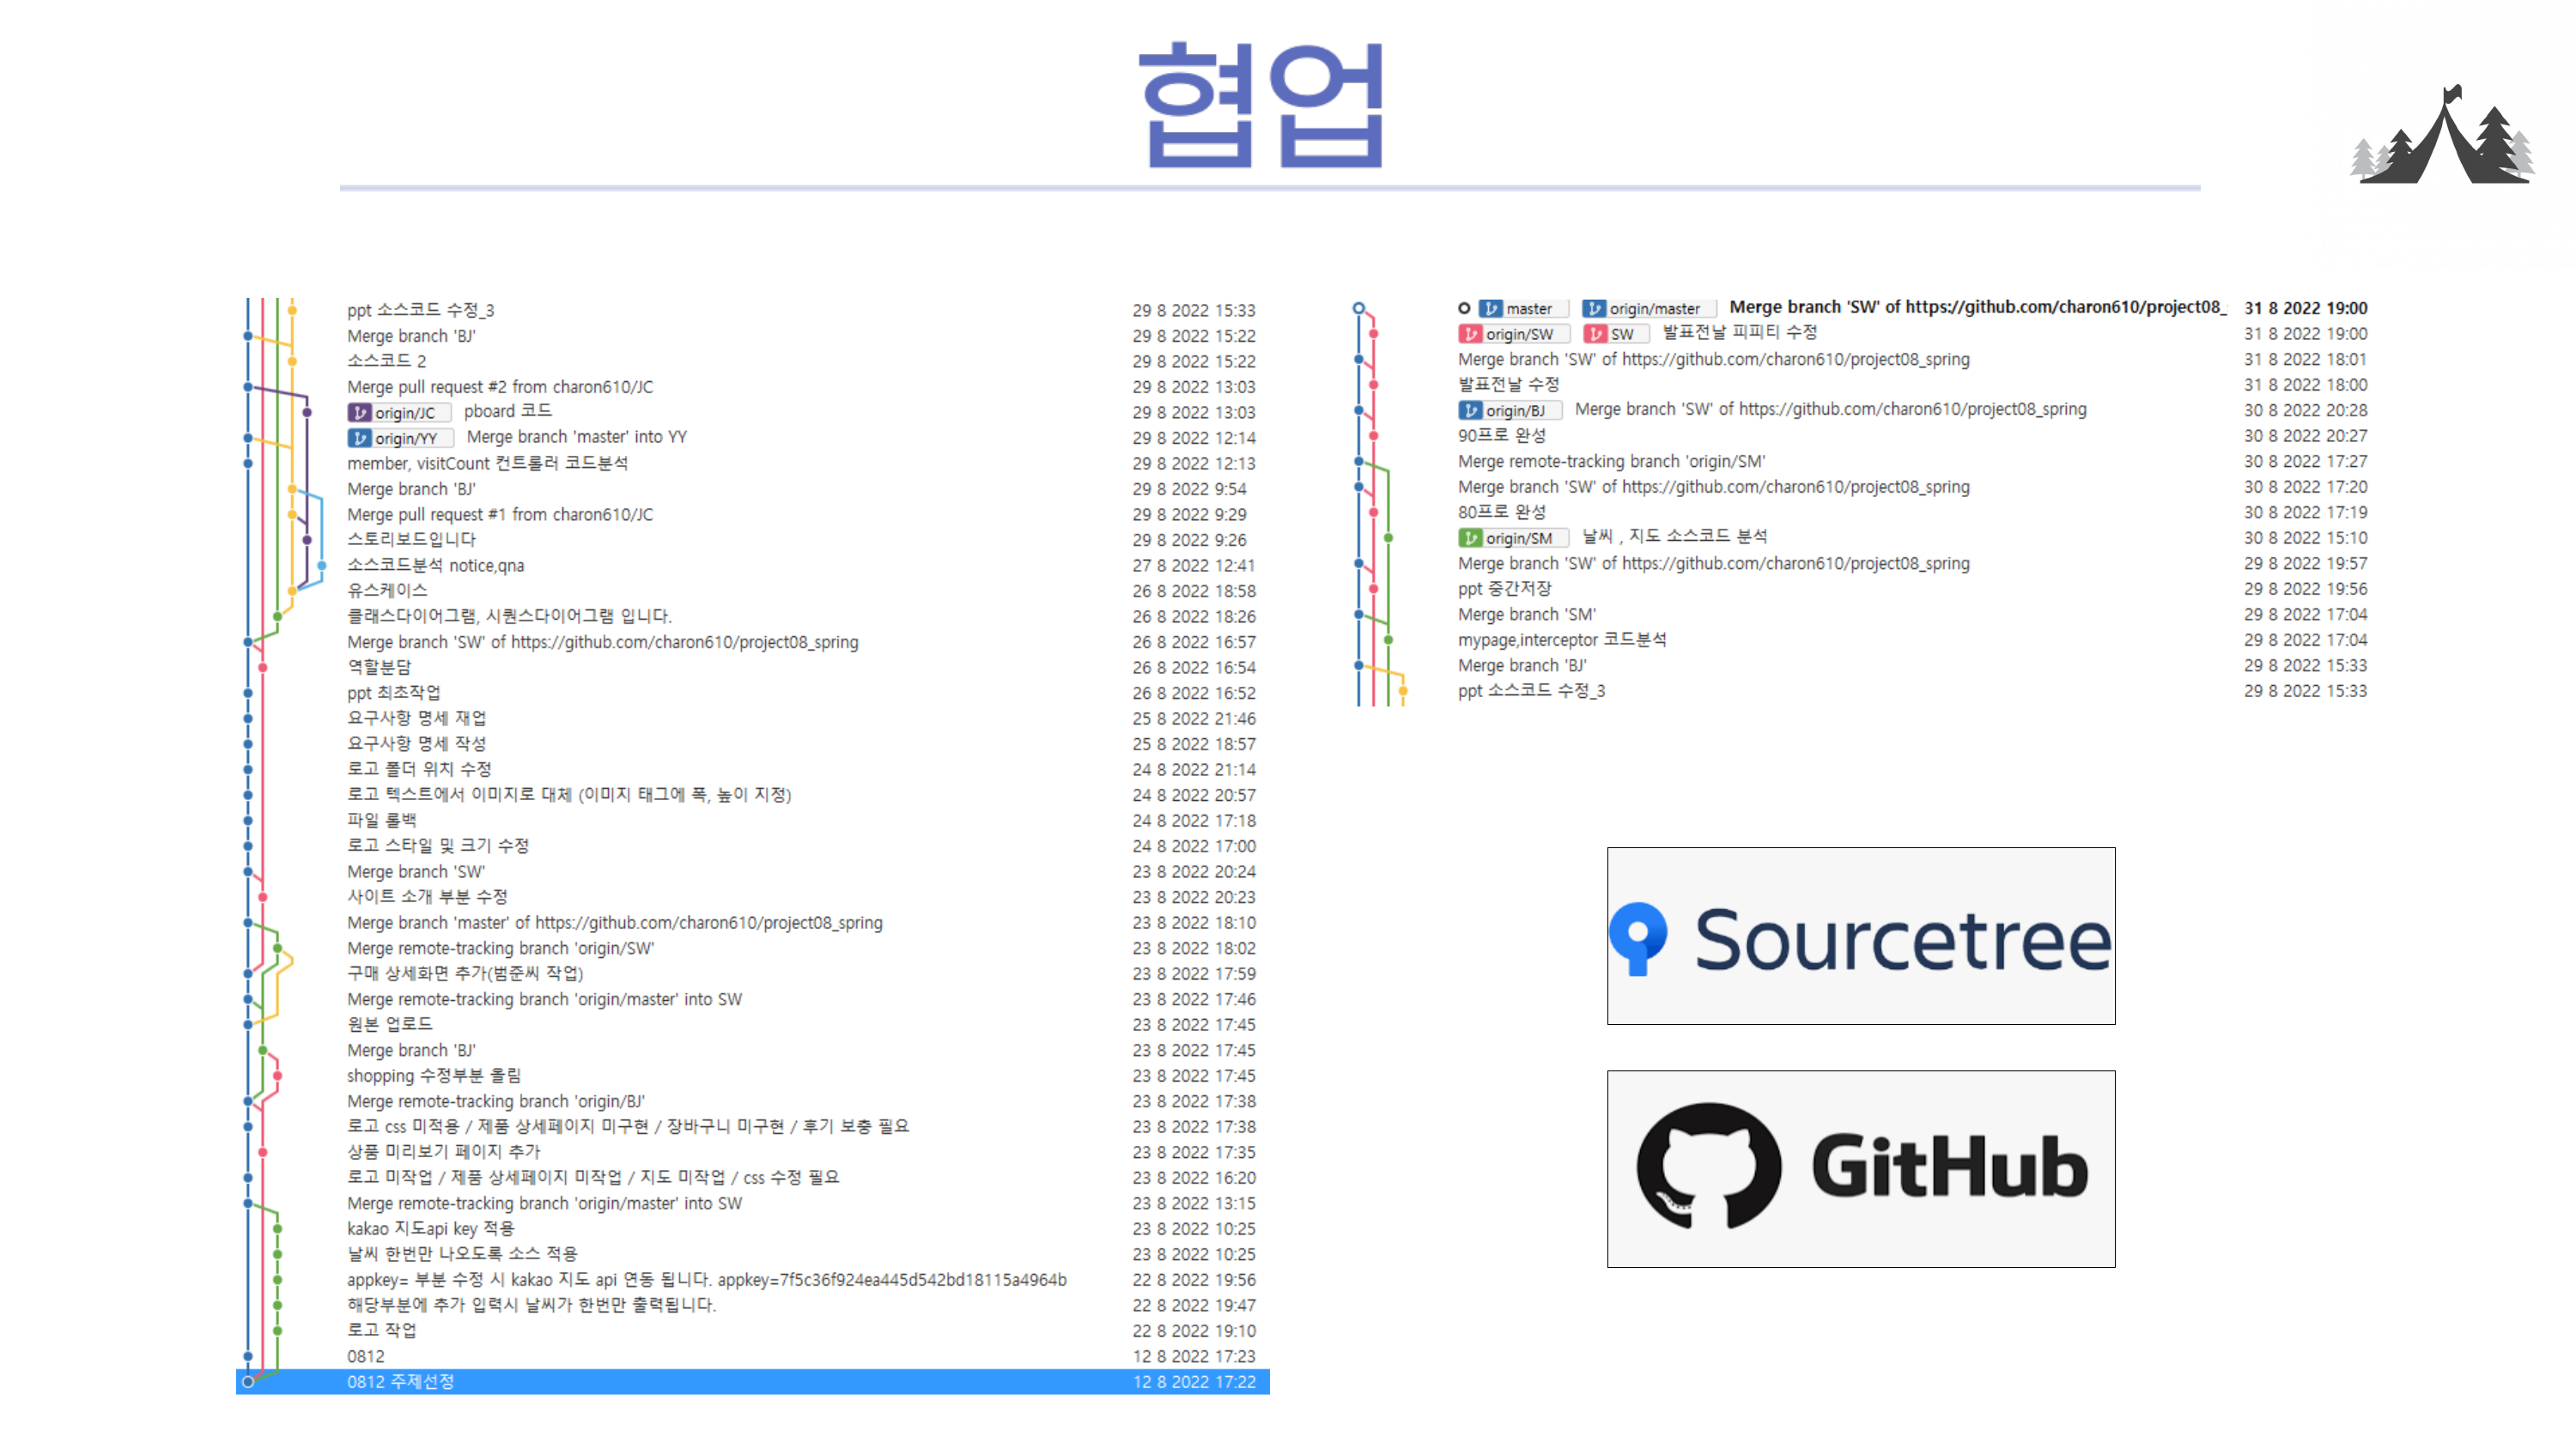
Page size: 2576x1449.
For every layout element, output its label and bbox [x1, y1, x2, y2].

picture [1343, 300, 2380, 707]
picture [1607, 1070, 2116, 1269]
picture [1607, 847, 2116, 1026]
picture [2309, 0, 2576, 267]
picture [1094, 0, 1448, 236]
text_box [340, 180, 1090, 197]
text_box [1451, 180, 2202, 197]
picture [235, 298, 1270, 1397]
